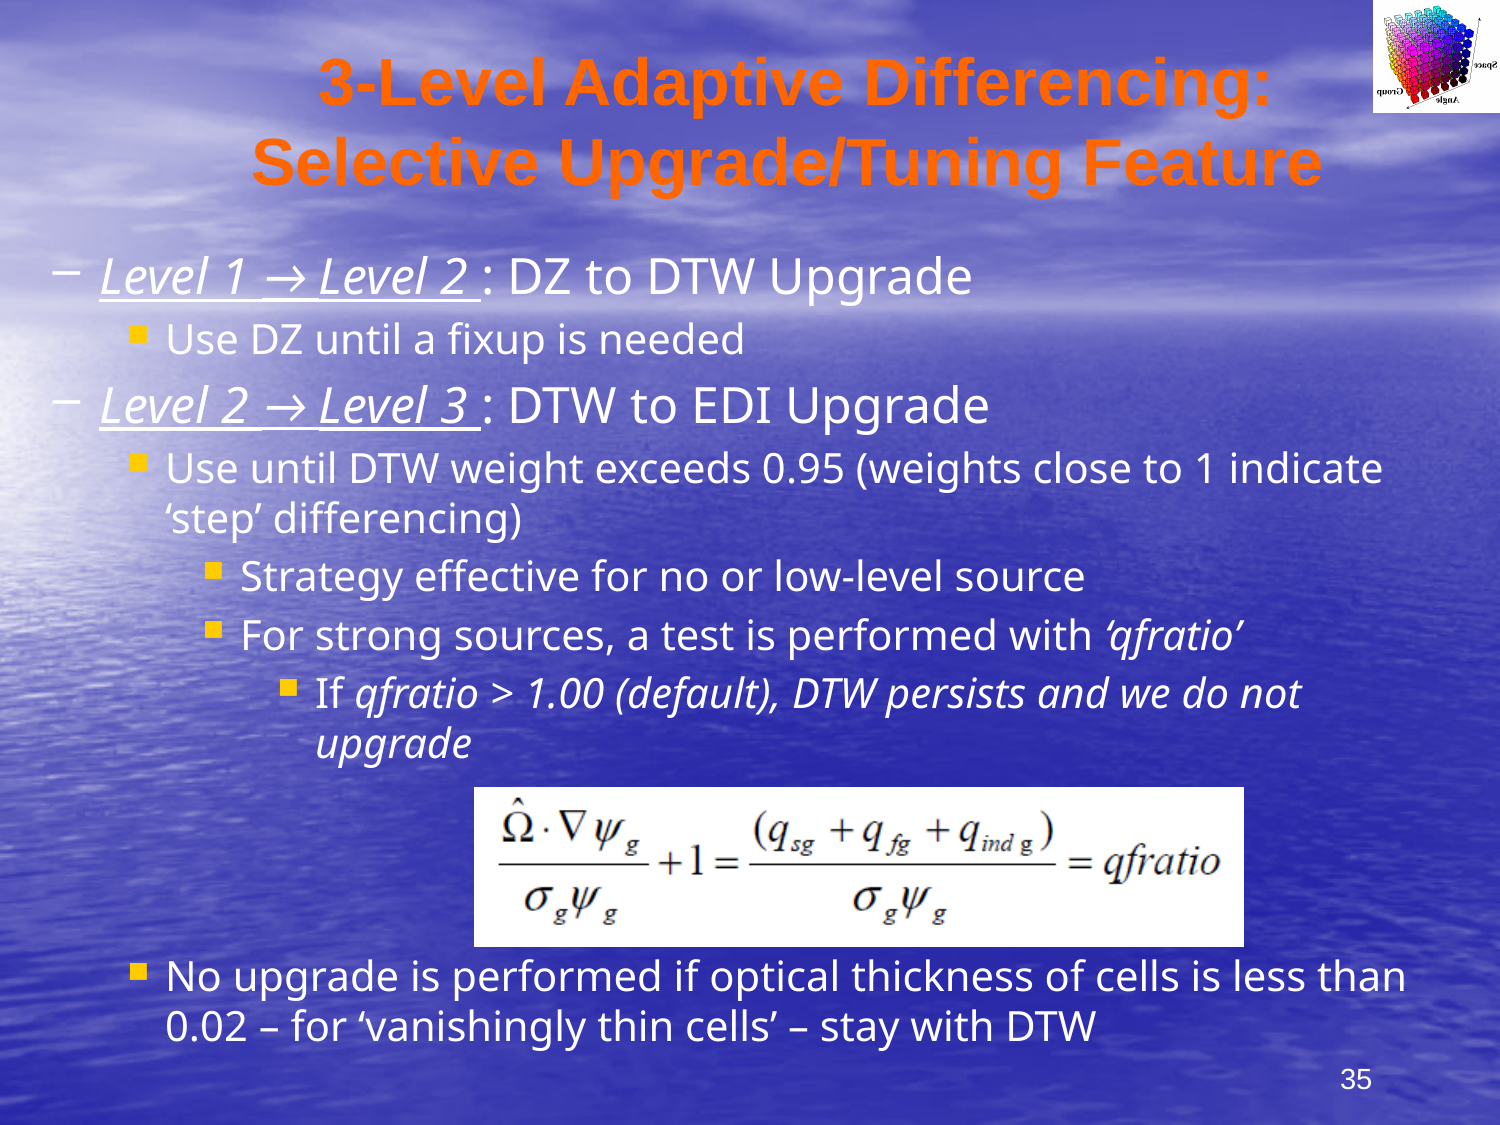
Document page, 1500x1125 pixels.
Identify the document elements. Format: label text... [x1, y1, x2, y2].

text_box 3-Level Adaptive Differencing: Selective Upgrade/Tuning Feature [162, 24, 1413, 213]
text_box Level 1 → Level 2 : DZ to DTW Upgrade Use DZ until a fixup is needed Level 2 → Level 3 : DTW to EDI Upgrade Use until DTW weight exceeds 0.95 (weights close to 1 indicate ‘step’ differencing) Strategy effective for no or low-level source For strong sources, a test is performed with ‘qfratio’ If qfratio > 1.00 (default), DTW persists and we do not upgrade No upgrade is performed if optical thickness of cells is less than 0.02 – for ‘vanishingly thin cells’ – stay with DTW [0, 237, 1475, 925]
picture [474, 787, 1244, 948]
slide_number 35 [1037, 1024, 1388, 1104]
